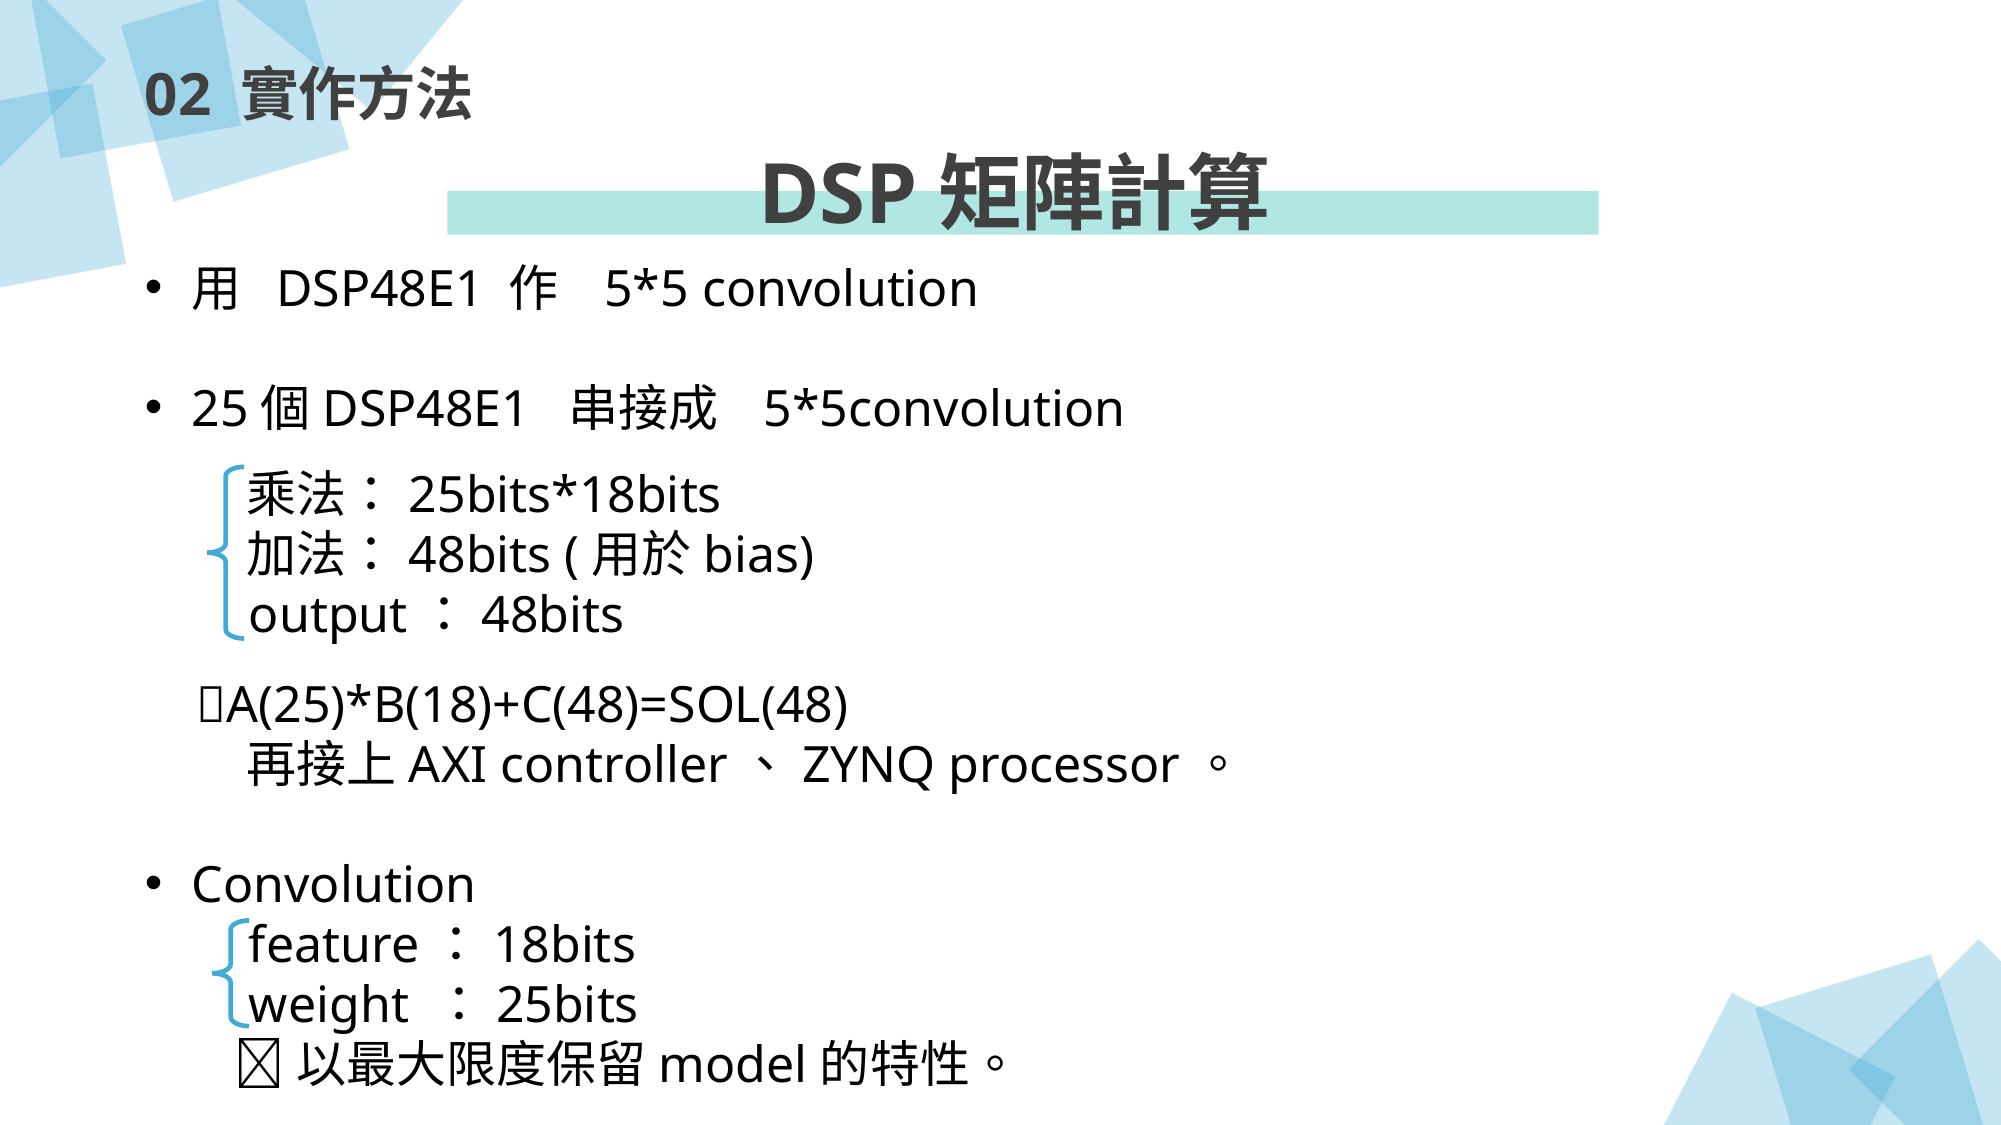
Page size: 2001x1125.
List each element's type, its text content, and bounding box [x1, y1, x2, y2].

list 02 實作方法 [129, 59, 714, 134]
text_box DSP矩陣計算 [447, 132, 1583, 248]
text_box 用 DSP48E1 作 5*5 convolution 25個DSP48E1 串接成 5*5convolution 乘法：25bits*18bits 加法：48bits (用於bias) output：48bits A(25)*B(18)+C(48)=SOL(48) 再接上AXI controller、ZYNQ processor。 Convolution feature：18bits weight ：25bits 以最大限度保留model的特性。 [130, 248, 1822, 1100]
text_box [1583, 190, 1600, 236]
text_box [212, 919, 250, 1027]
text_box [207, 466, 245, 640]
